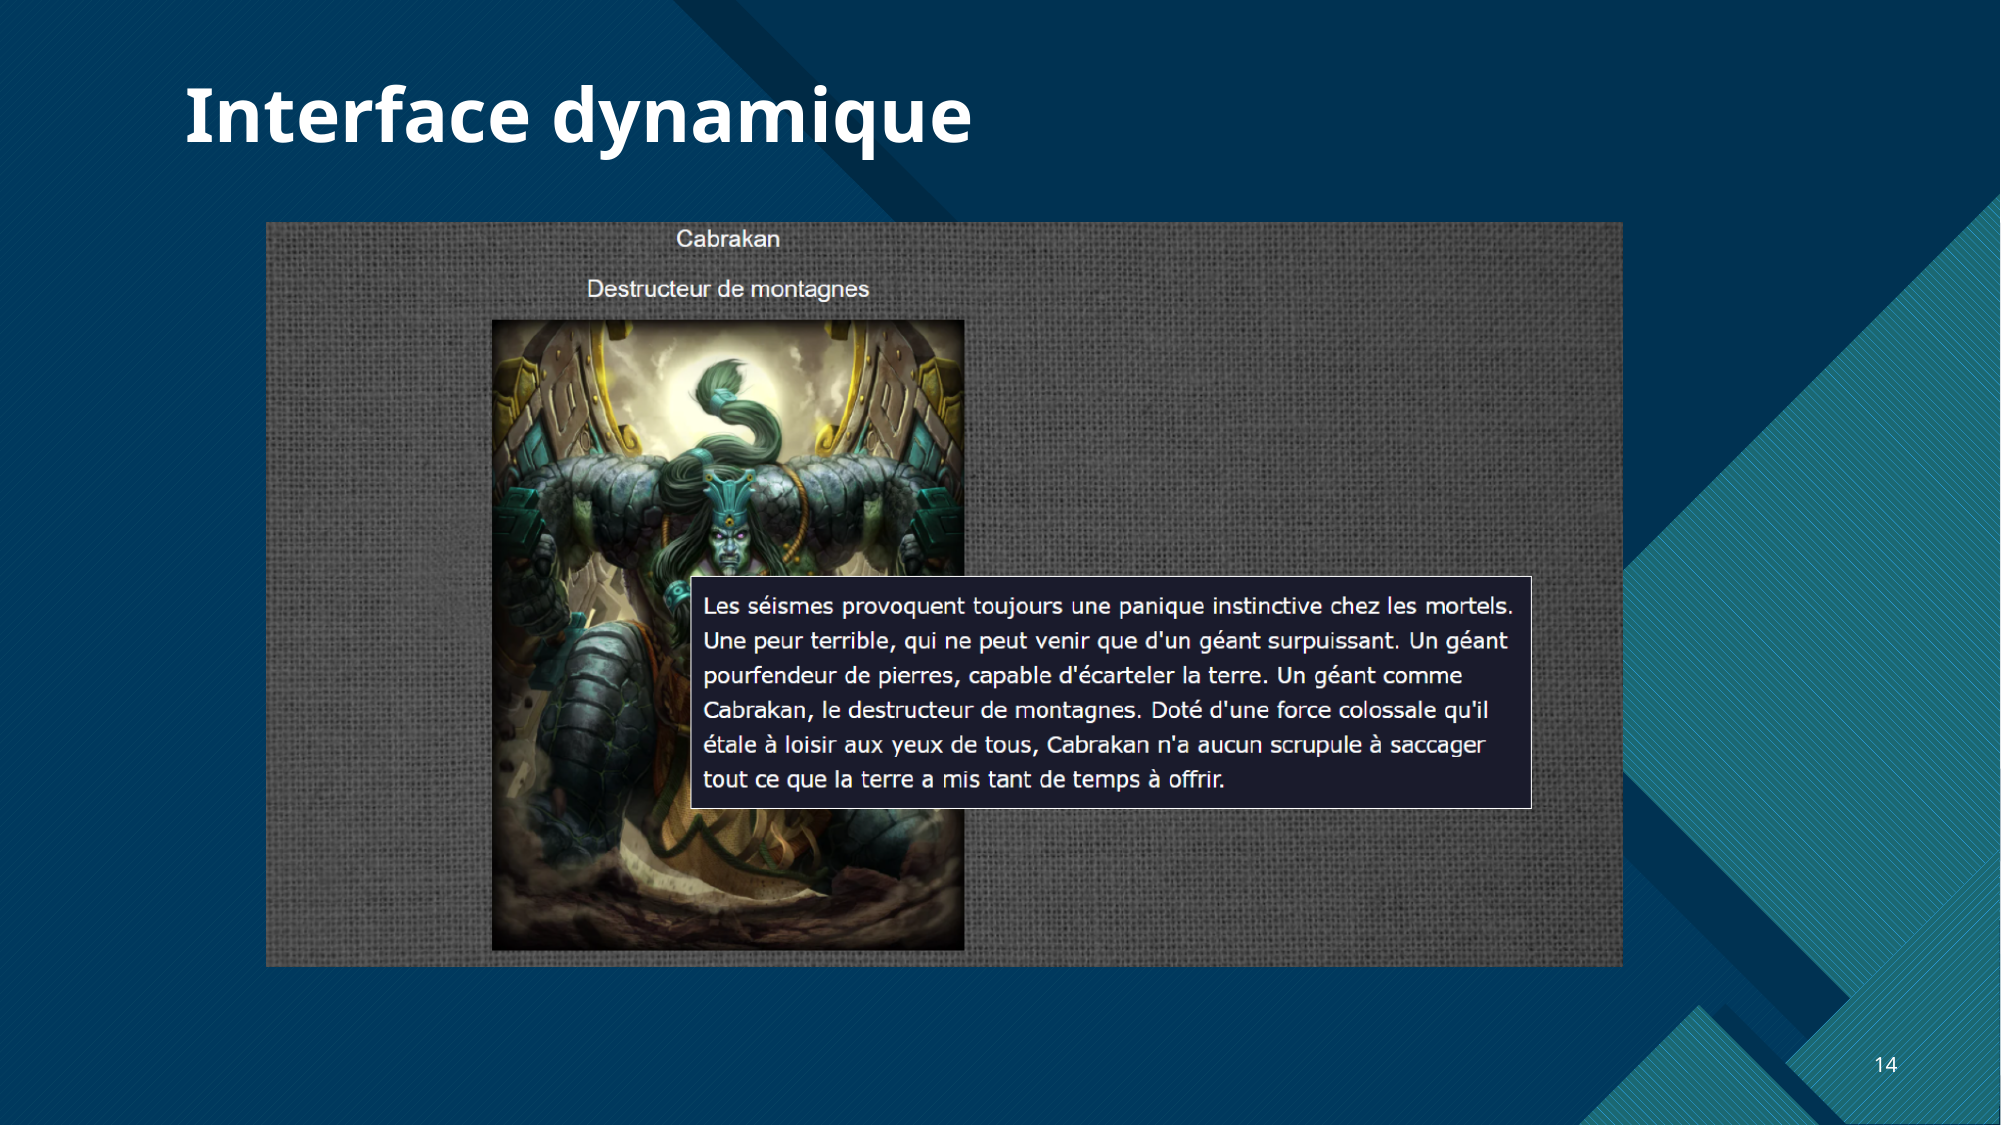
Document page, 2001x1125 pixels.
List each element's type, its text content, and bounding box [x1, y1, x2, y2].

slide_number 14 [1845, 1035, 1913, 1096]
list Partie mobile [1623, 522, 2001, 1064]
title Interface dynamique [170, 70, 1448, 167]
picture [266, 222, 1623, 967]
